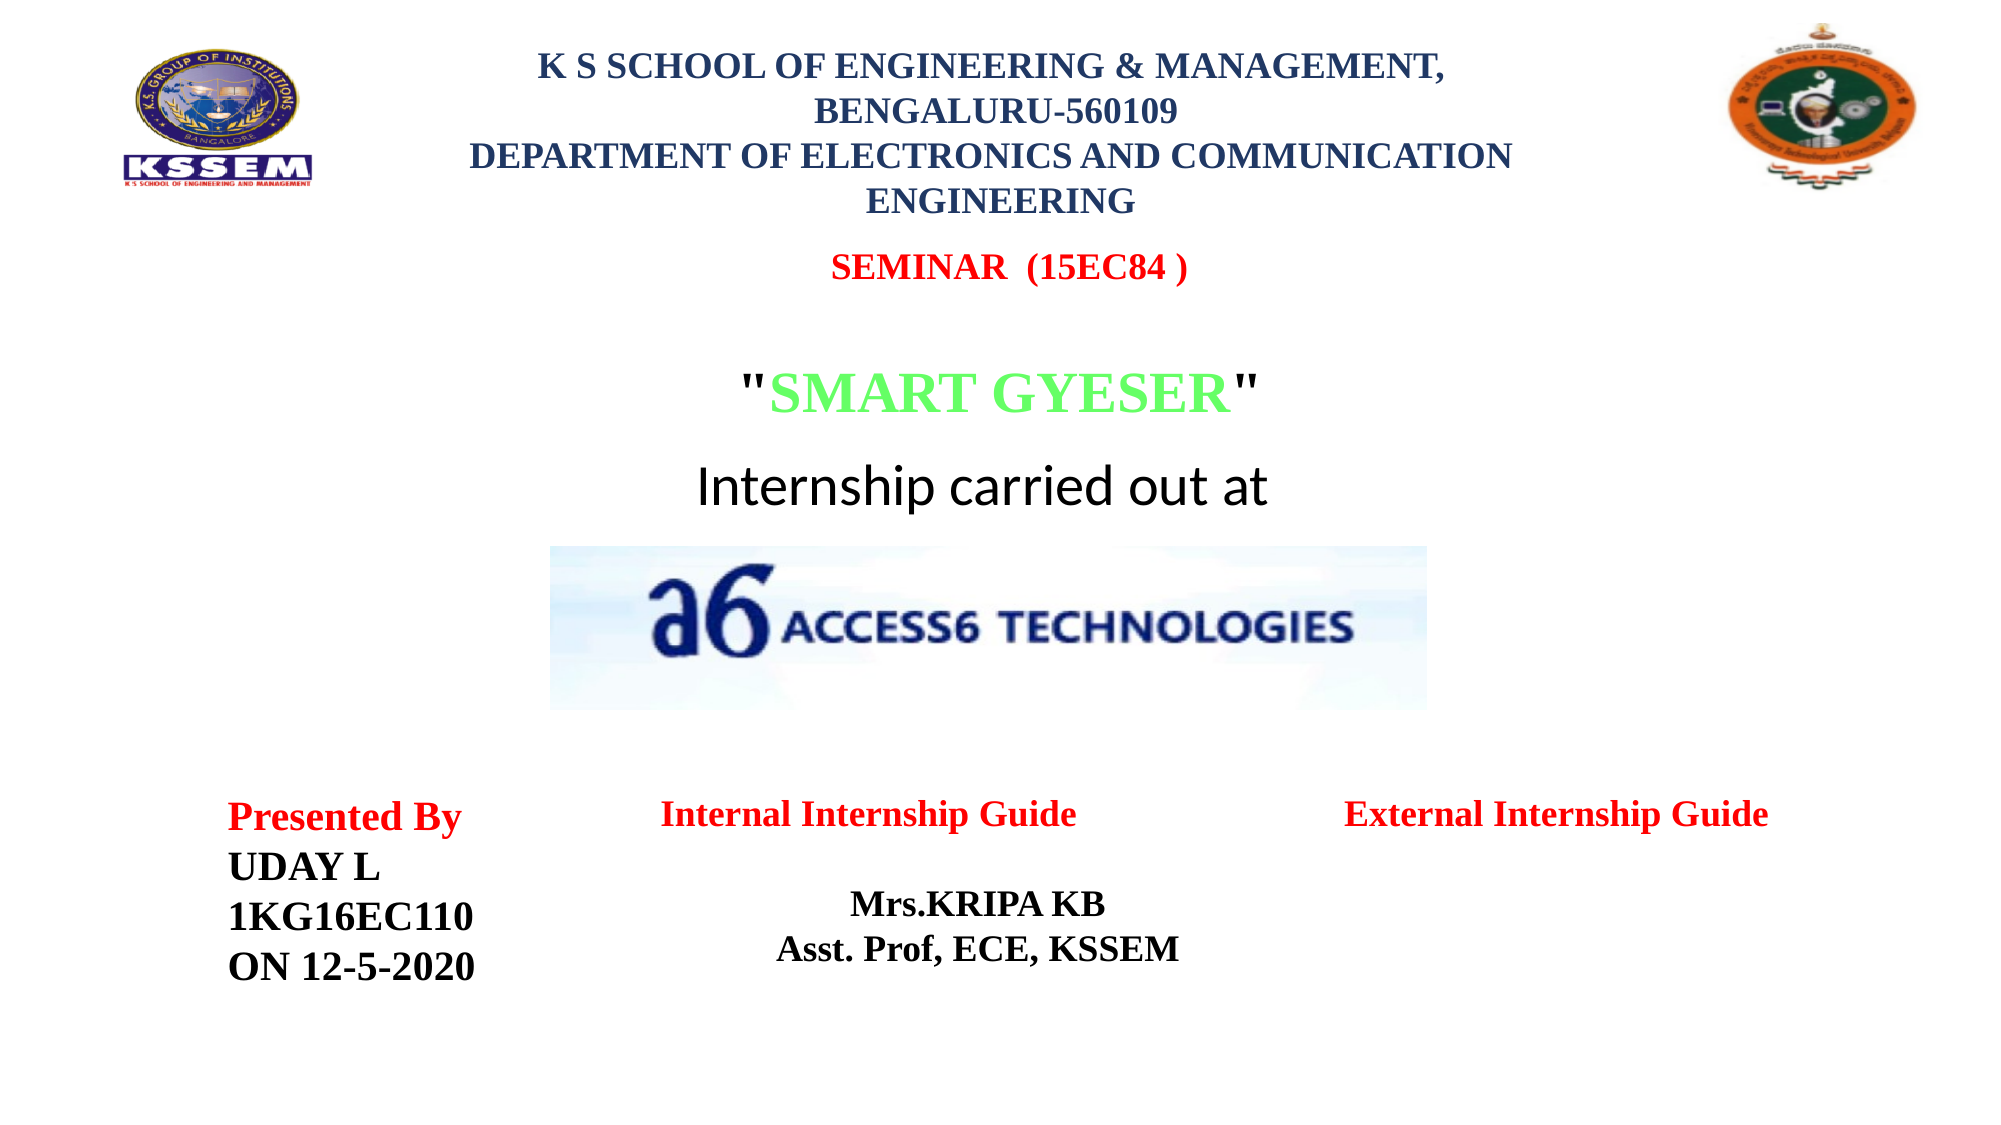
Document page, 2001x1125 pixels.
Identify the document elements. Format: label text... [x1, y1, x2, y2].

text_box External Internship Guide [1329, 781, 1984, 887]
text_box SEMINAR (15EC84 ) [550, 234, 1469, 295]
text_box Internship carried out at [681, 440, 1338, 525]
picture [550, 545, 1427, 710]
text_box K S SCHOOL OF ENGINEERING & MANAGEMENT, BENGALURU-560109 DEPARTMENT OF ELECTRONICS AND COMMUNICATION ENGINEERING [355, 33, 1637, 229]
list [106, 33, 337, 197]
text_box Presented By UDAY L 1KG16EC110 ON 12-5-2020 [212, 781, 551, 997]
title "SMART GYESER" [302, 295, 1698, 483]
text_box Internal Internship Guide Mrs.KRIPA KB Asst. Prof, ECE, KSSEM [641, 781, 1296, 977]
picture [1717, 23, 1930, 195]
